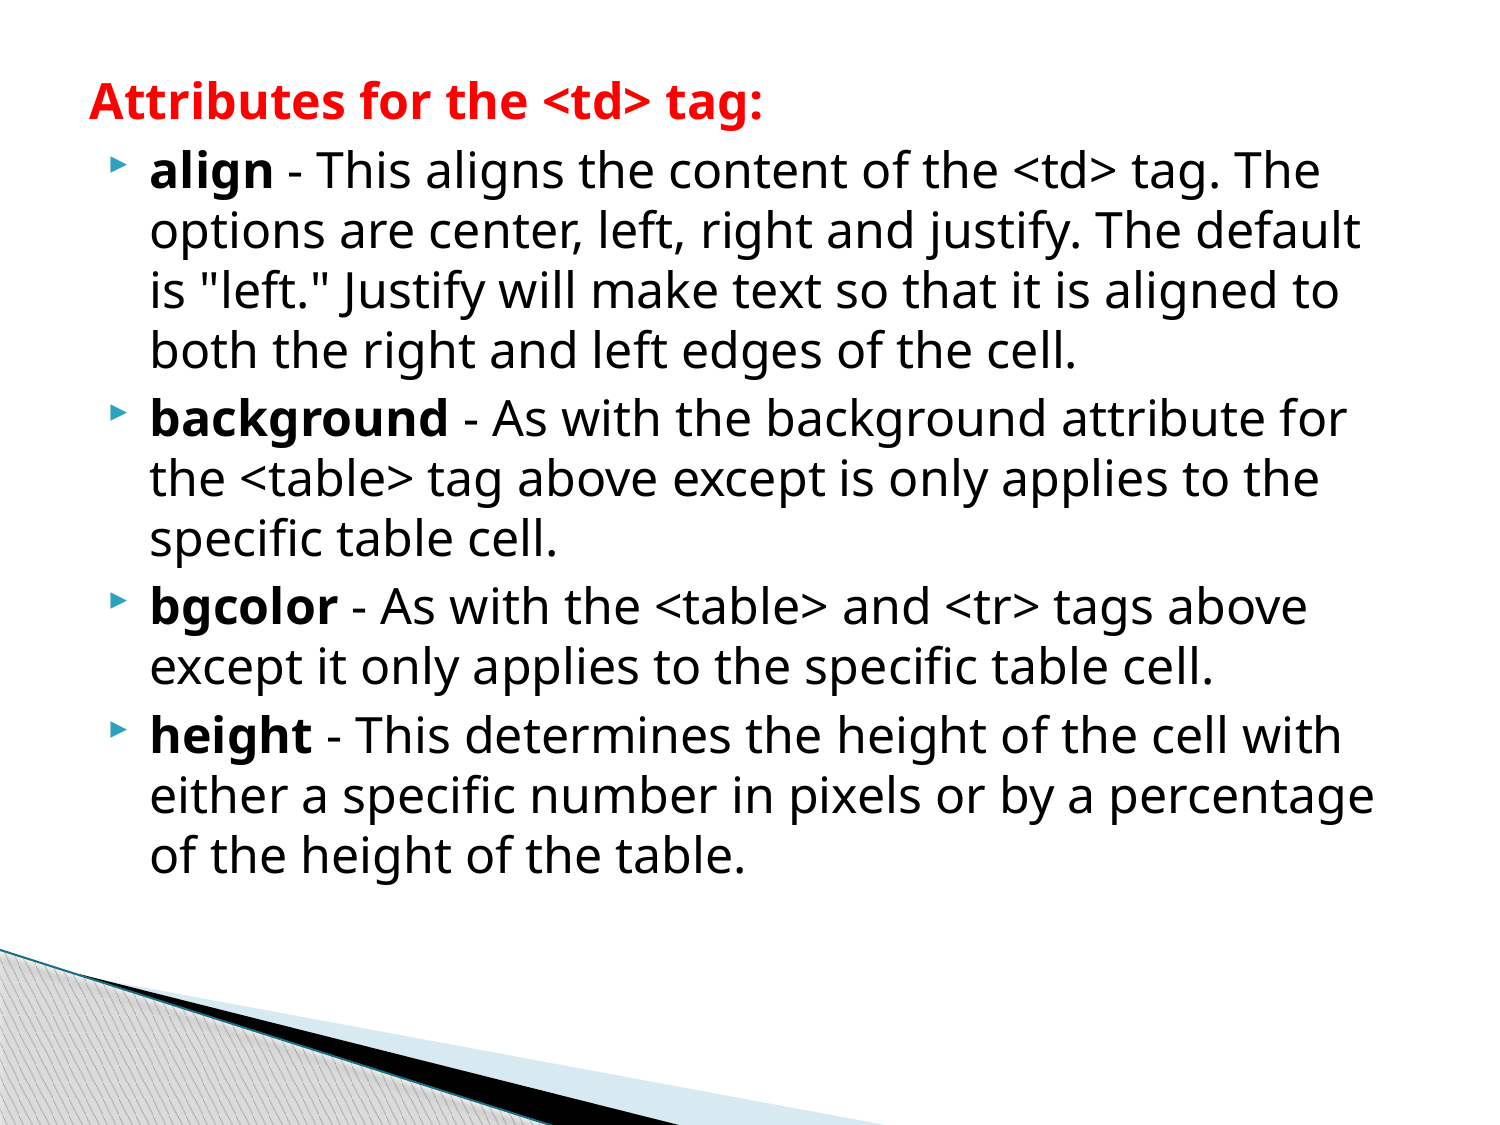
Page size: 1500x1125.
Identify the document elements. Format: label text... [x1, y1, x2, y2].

list Attributes for the <td> tag: align - This aligns the content of the <td> tag. The options are center, left, right and justify. The default is "left." Justify will make text so that it is aligned to both the right and left edges of the cell. background - As with the background attribute for the <table> tag above except is only applies to the specific table cell. bgcolor - As with the <table> and <tr> tags above except it only applies to the specific table cell. height - This determines the height of the cell with either a specific number in pixels or by a percentage of the height of the table. [75, 62, 1425, 1005]
